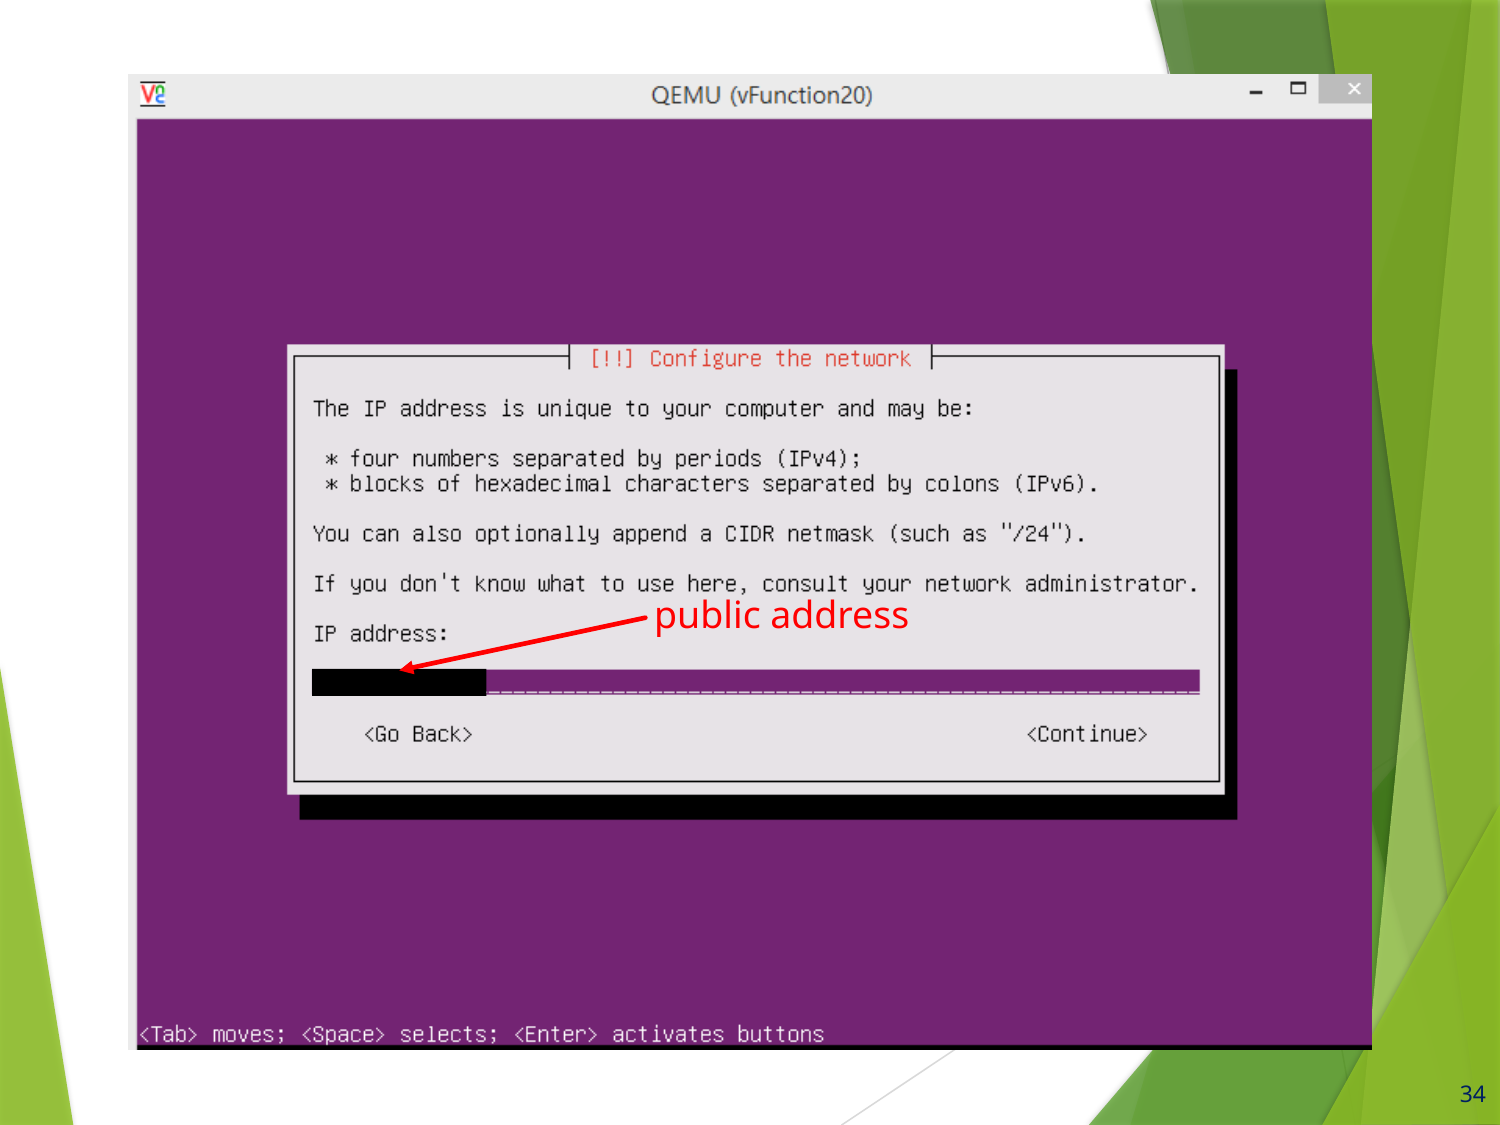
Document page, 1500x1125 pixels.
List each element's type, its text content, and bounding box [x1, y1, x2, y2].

picture [127, 74, 1373, 1051]
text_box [398, 617, 646, 671]
slide_number 34 [1417, 1065, 1500, 1125]
